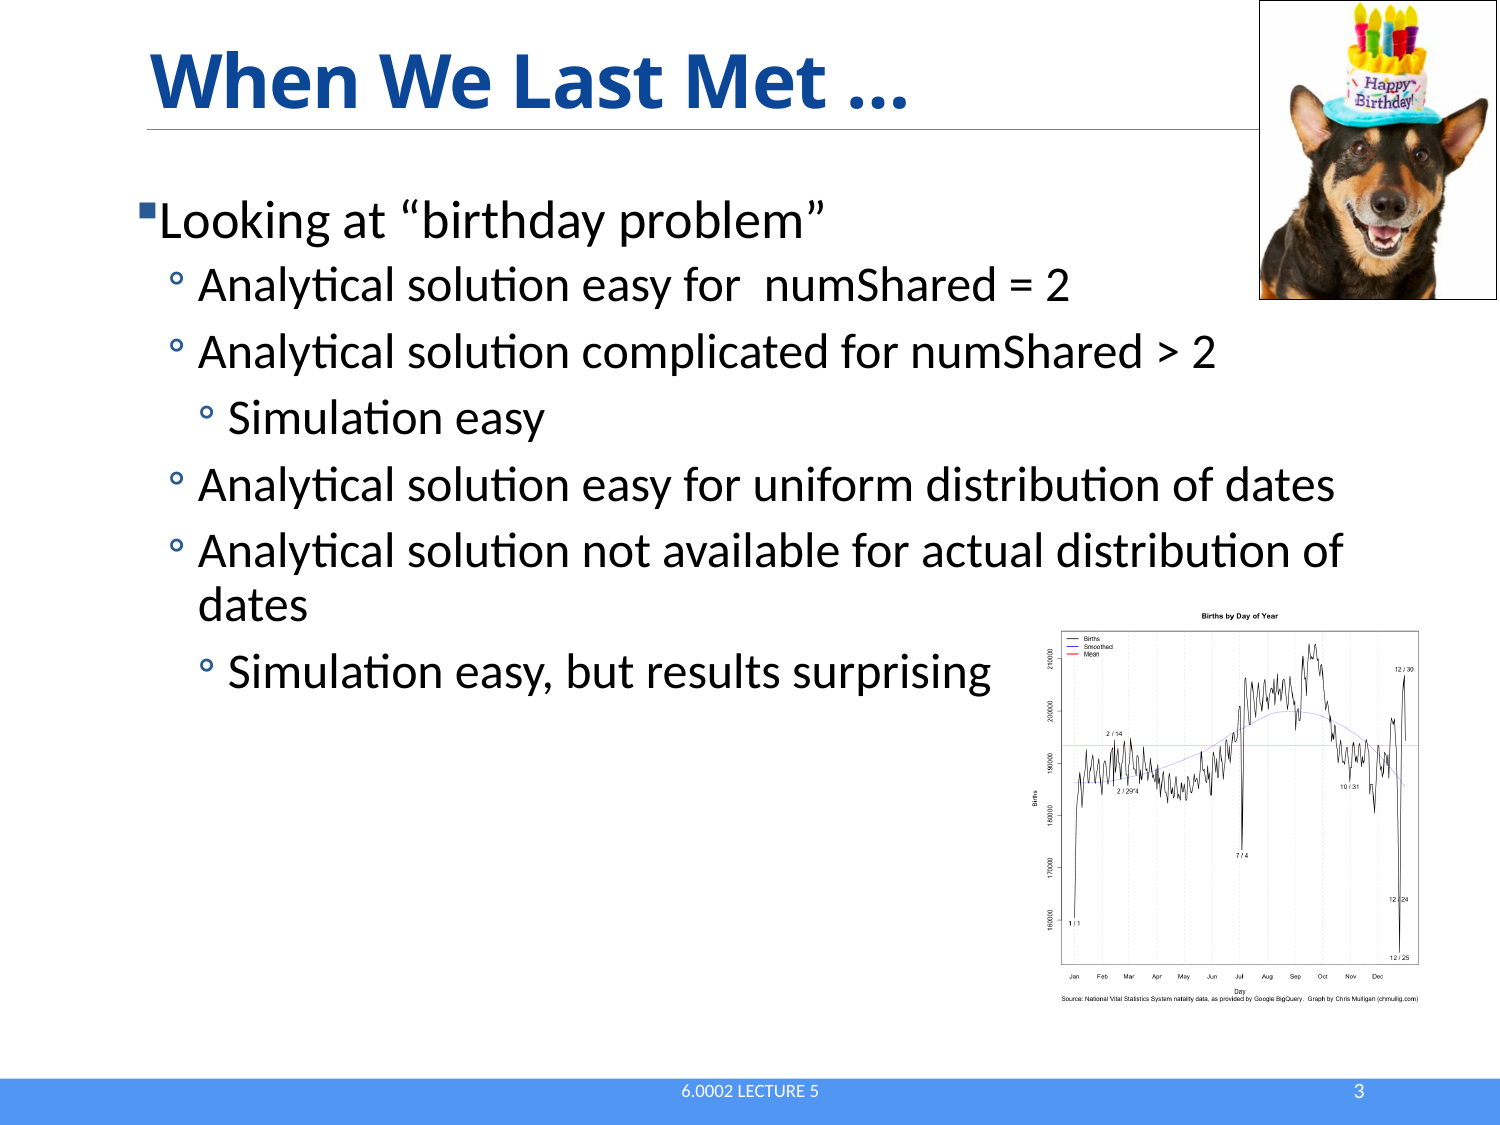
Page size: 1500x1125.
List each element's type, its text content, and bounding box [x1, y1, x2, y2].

title When We Last Met … [135, 18, 1256, 132]
slide_number 3 [1218, 1059, 1380, 1120]
picture [1259, 0, 1498, 301]
picture [1029, 599, 1434, 1004]
list Looking at “birthday problem” Analytical solution easy for numShared = 2 Analytical solution complicated for numShared > 2 Simulation easy Analytical solution easy for uniform distribution of dates Analytical solution not available for actual distribution of dates Simulation easy, but results surprising [135, 184, 1373, 1000]
footer 6.0002 Lecture 5 [453, 1059, 1047, 1120]
